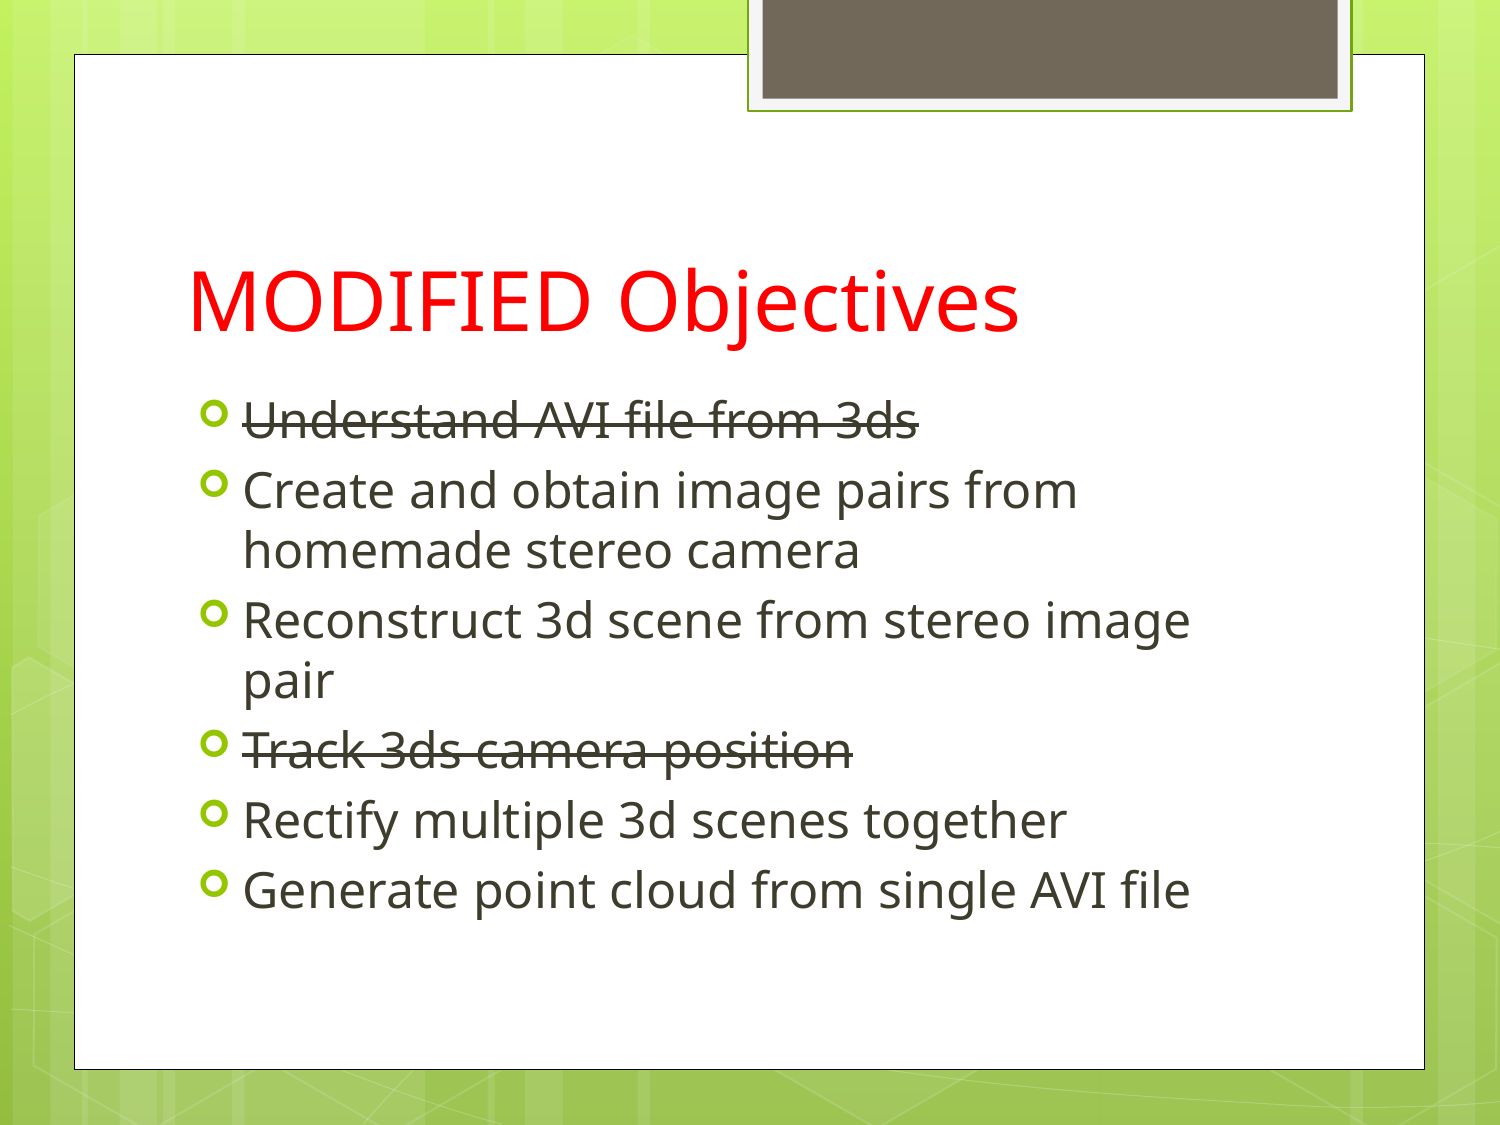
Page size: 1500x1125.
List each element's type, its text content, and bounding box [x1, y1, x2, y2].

title MODIFIED Objectives [171, 168, 1324, 357]
list Understand AVI file from 3ds Create and obtain image pairs from homemade stereo camera Reconstruct 3d scene from stereo image pair Track 3ds camera position Rectify multiple 3d scenes together Generate point cloud from single AVI file [171, 381, 1283, 957]
